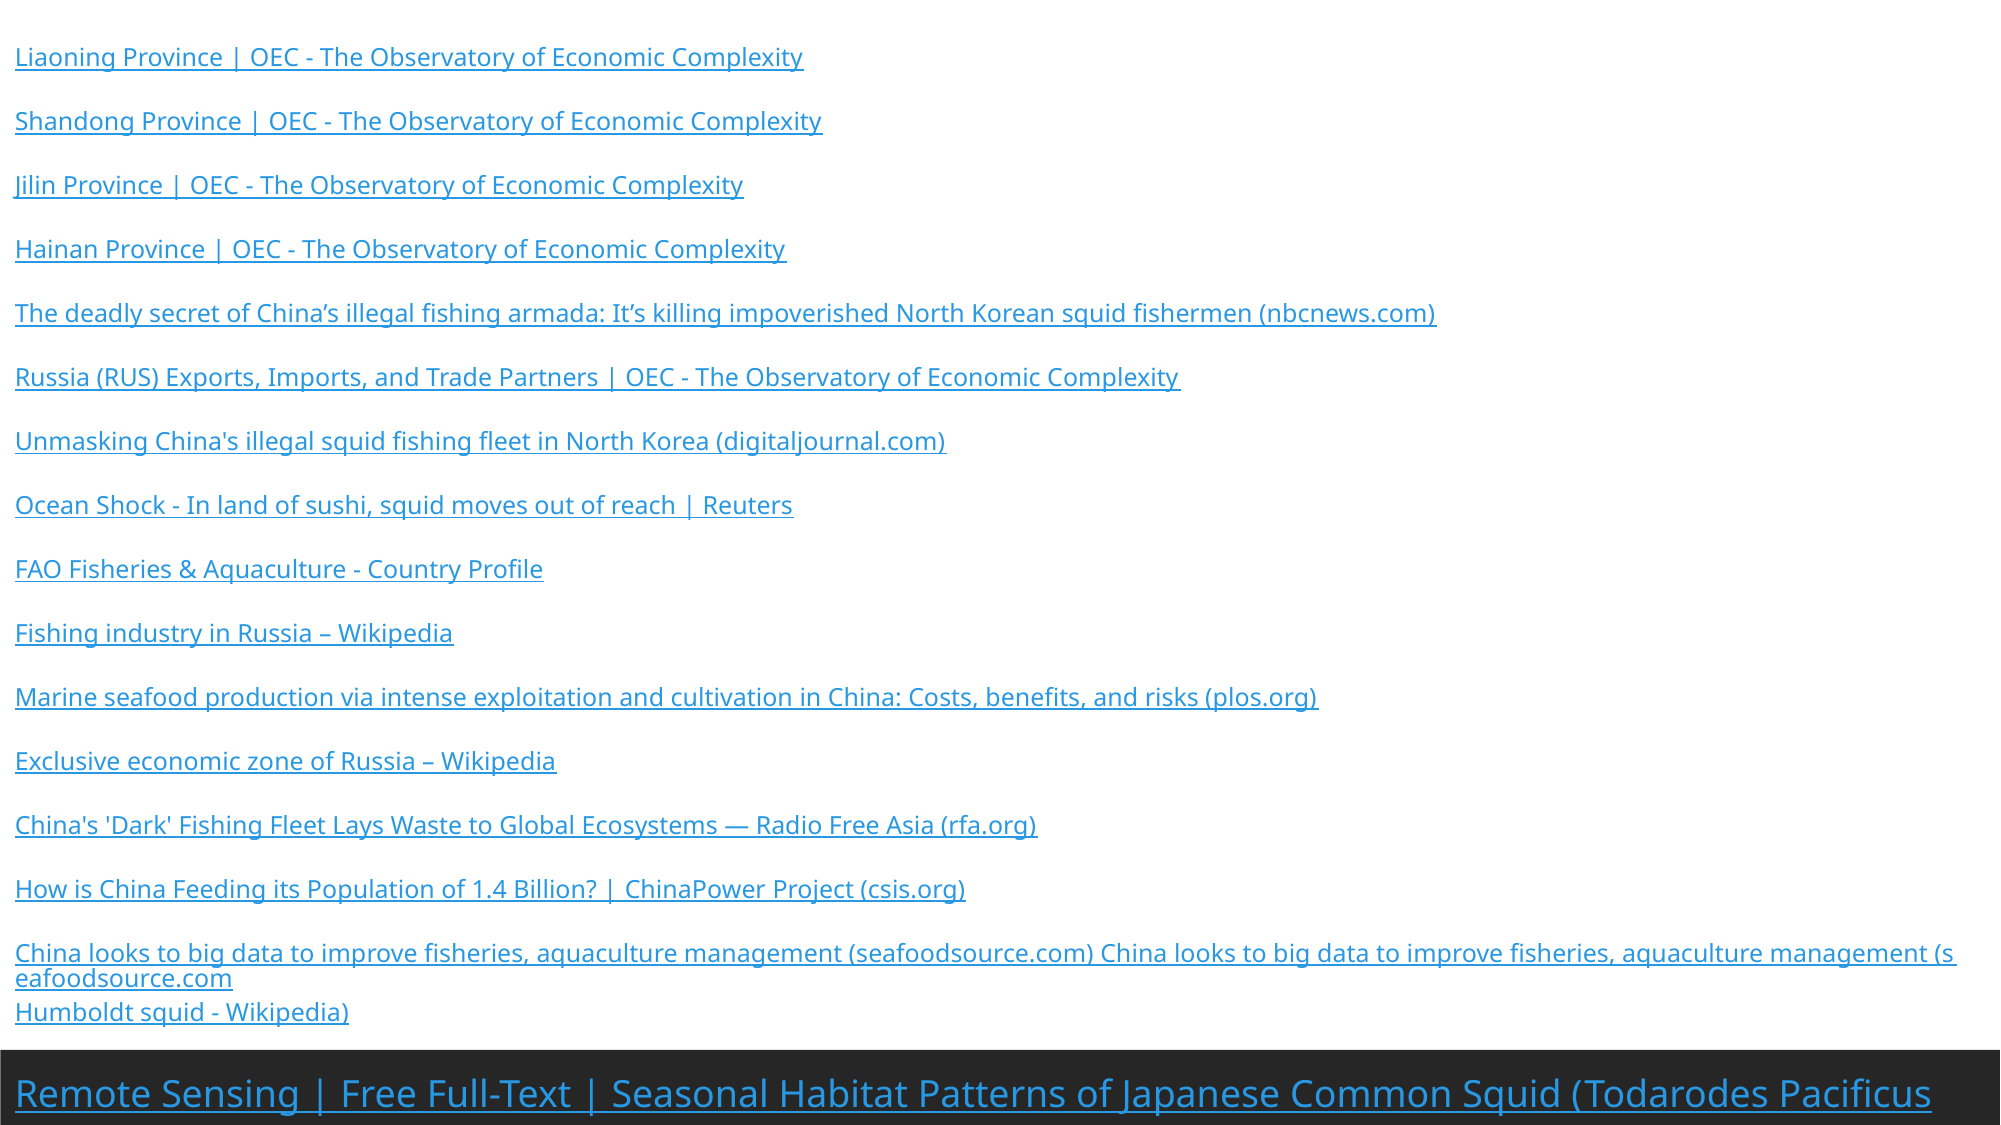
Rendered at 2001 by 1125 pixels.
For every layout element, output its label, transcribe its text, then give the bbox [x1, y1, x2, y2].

text_box Liaoning Province | OEC - The Observatory of Economic Complexity Shandong Province | OEC - The Observatory of Economic Complexity Jilin Province | OEC - The Observatory of Economic Complexity Hainan Province | OEC - The Observatory of Economic Complexity The deadly secret of China’s illegal fishing armada: It’s killing impoverished North Korean squid fishermen (nbcnews.com) Russia (RUS) Exports, Imports, and Trade Partners | OEC - The Observatory of Economic Complexity Unmasking China's illegal squid fishing fleet in North Korea (digitaljournal.com) Ocean Shock - In land of sushi, squid moves out of reach | Reuters FAO Fisheries & Aquaculture - Country Profile Fishing industry in Russia – Wikipedia Marine seafood production via intense exploitation and cultivation in China: Costs, benefits, and risks (plos.org) Exclusive economic zone of Russia – Wikipedia China's 'Dark' Fishing Fleet Lays Waste to Global Ecosystems — Radio Free Asia (rfa.org) How is China Feeding its Population of 1.4 Billion? | ChinaPower Project (csis.org) China looks to big data to improve fisheries, aquaculture management (seafoodsource.com) China looks to big data to improve fisheries, aquaculture management (seafoodsource.com Humboldt squid - Wikipedia) Remote Sensing | Free Full-Text | Seasonal Habitat Patterns of Japanese Common Squid (Todarodes Pacificus) Inferred from Satellite-Based Species Distribution Models | HTML (mdpi.com) [0, 34, 1978, 1125]
